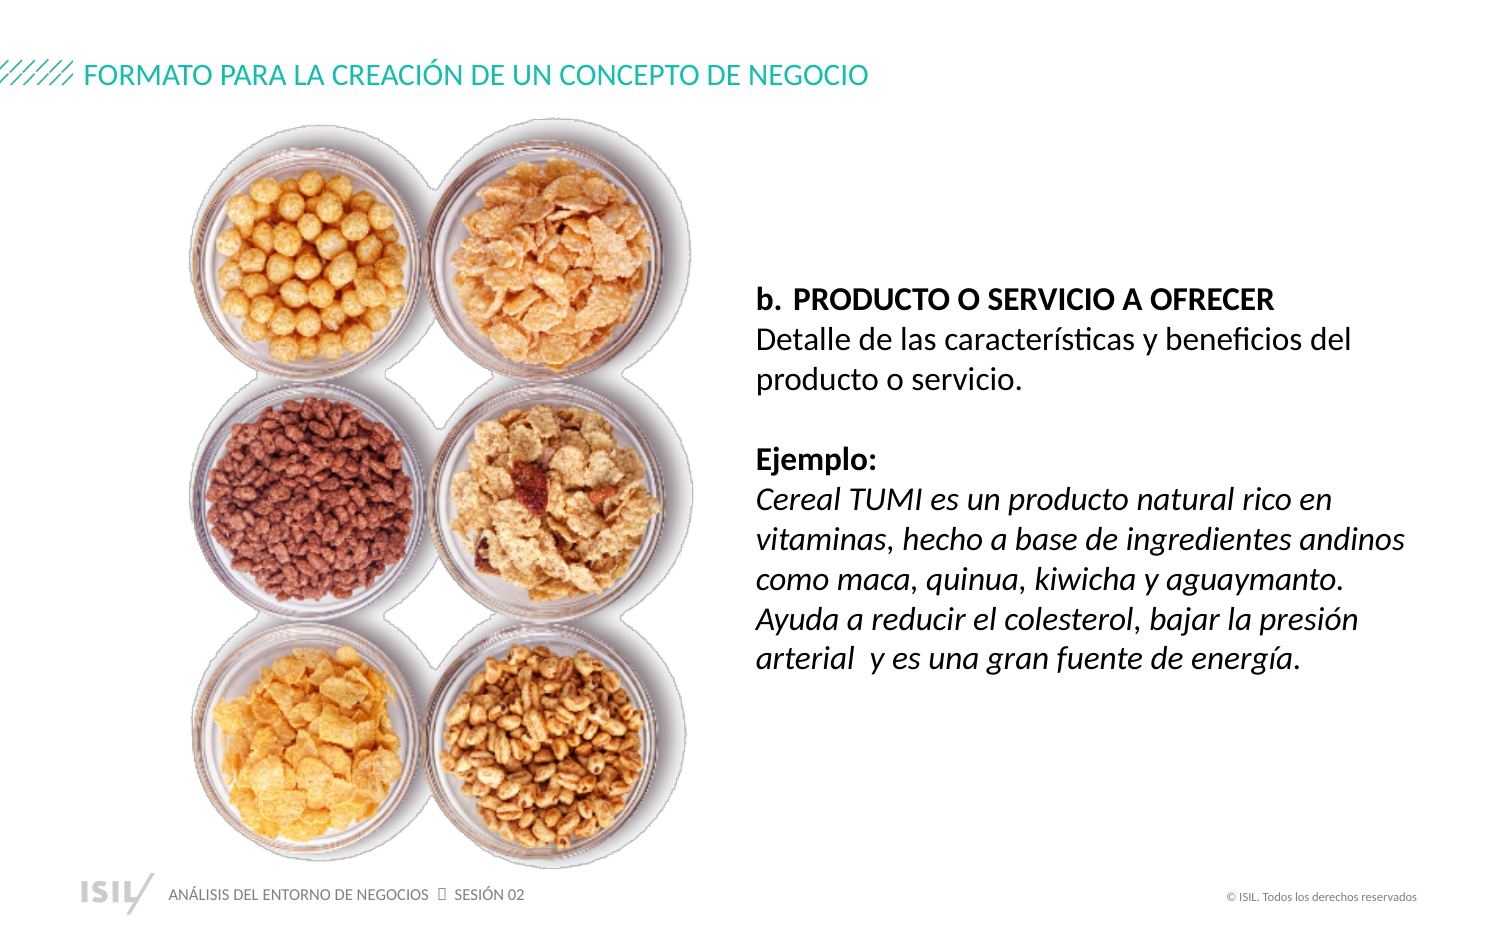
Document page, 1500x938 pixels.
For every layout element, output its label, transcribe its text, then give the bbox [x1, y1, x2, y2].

picture [0, 59, 74, 86]
text_box FORMATO PARA LA CREACIÓN DE UN CONCEPTO DE NEGOCIO [83, 54, 1266, 92]
picture [31, 109, 819, 896]
text_box PRODUCTO O SERVICIO A OFRECER Detalle de las características y beneficios del producto o servicio. Ejemplo: Cereal TUMI es un producto natural rico en vitaminas, hecho a base de ingredientes andinos como maca, quinua, kiwicha y aguaymanto. Ayuda a reducir el colesterol, bajar la presión arterial y es una gran fuente de energía. [824, 277, 1424, 677]
